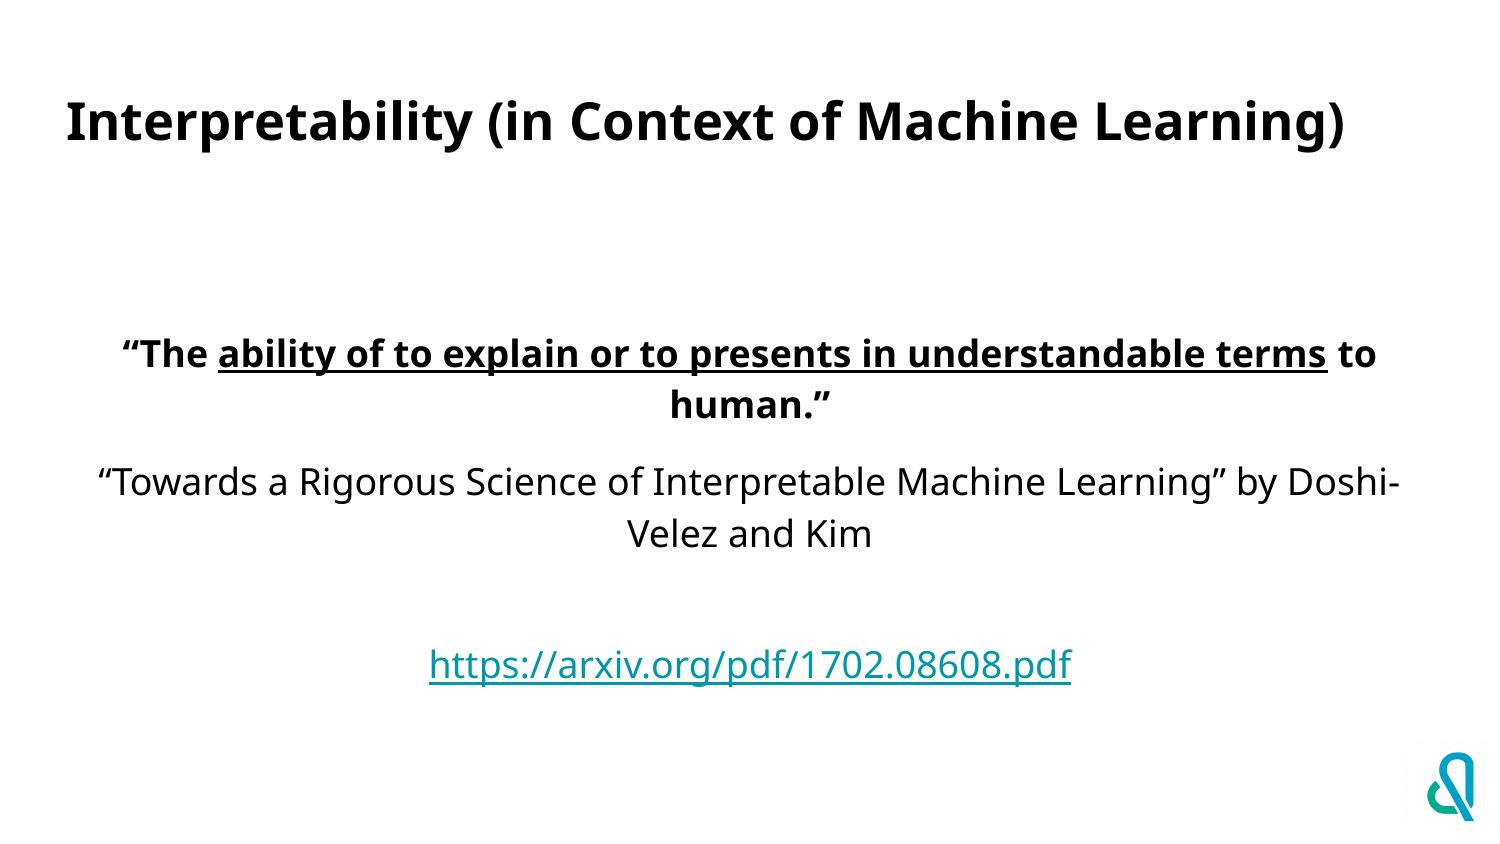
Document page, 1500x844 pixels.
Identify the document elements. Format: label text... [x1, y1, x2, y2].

text_box [1402, 739, 1500, 835]
title Interpretability (in Context of Machine Learning) [51, 72, 1449, 167]
text_box https://arxiv.org/pdf/1702.08608.pdf [375, 620, 1125, 714]
list “The ability of to explain or to presents in understandable terms to human.” “Towards a Rigorous Science of Interpretable Machine Learning” by Doshi-Velez and Kim [51, 307, 1449, 586]
